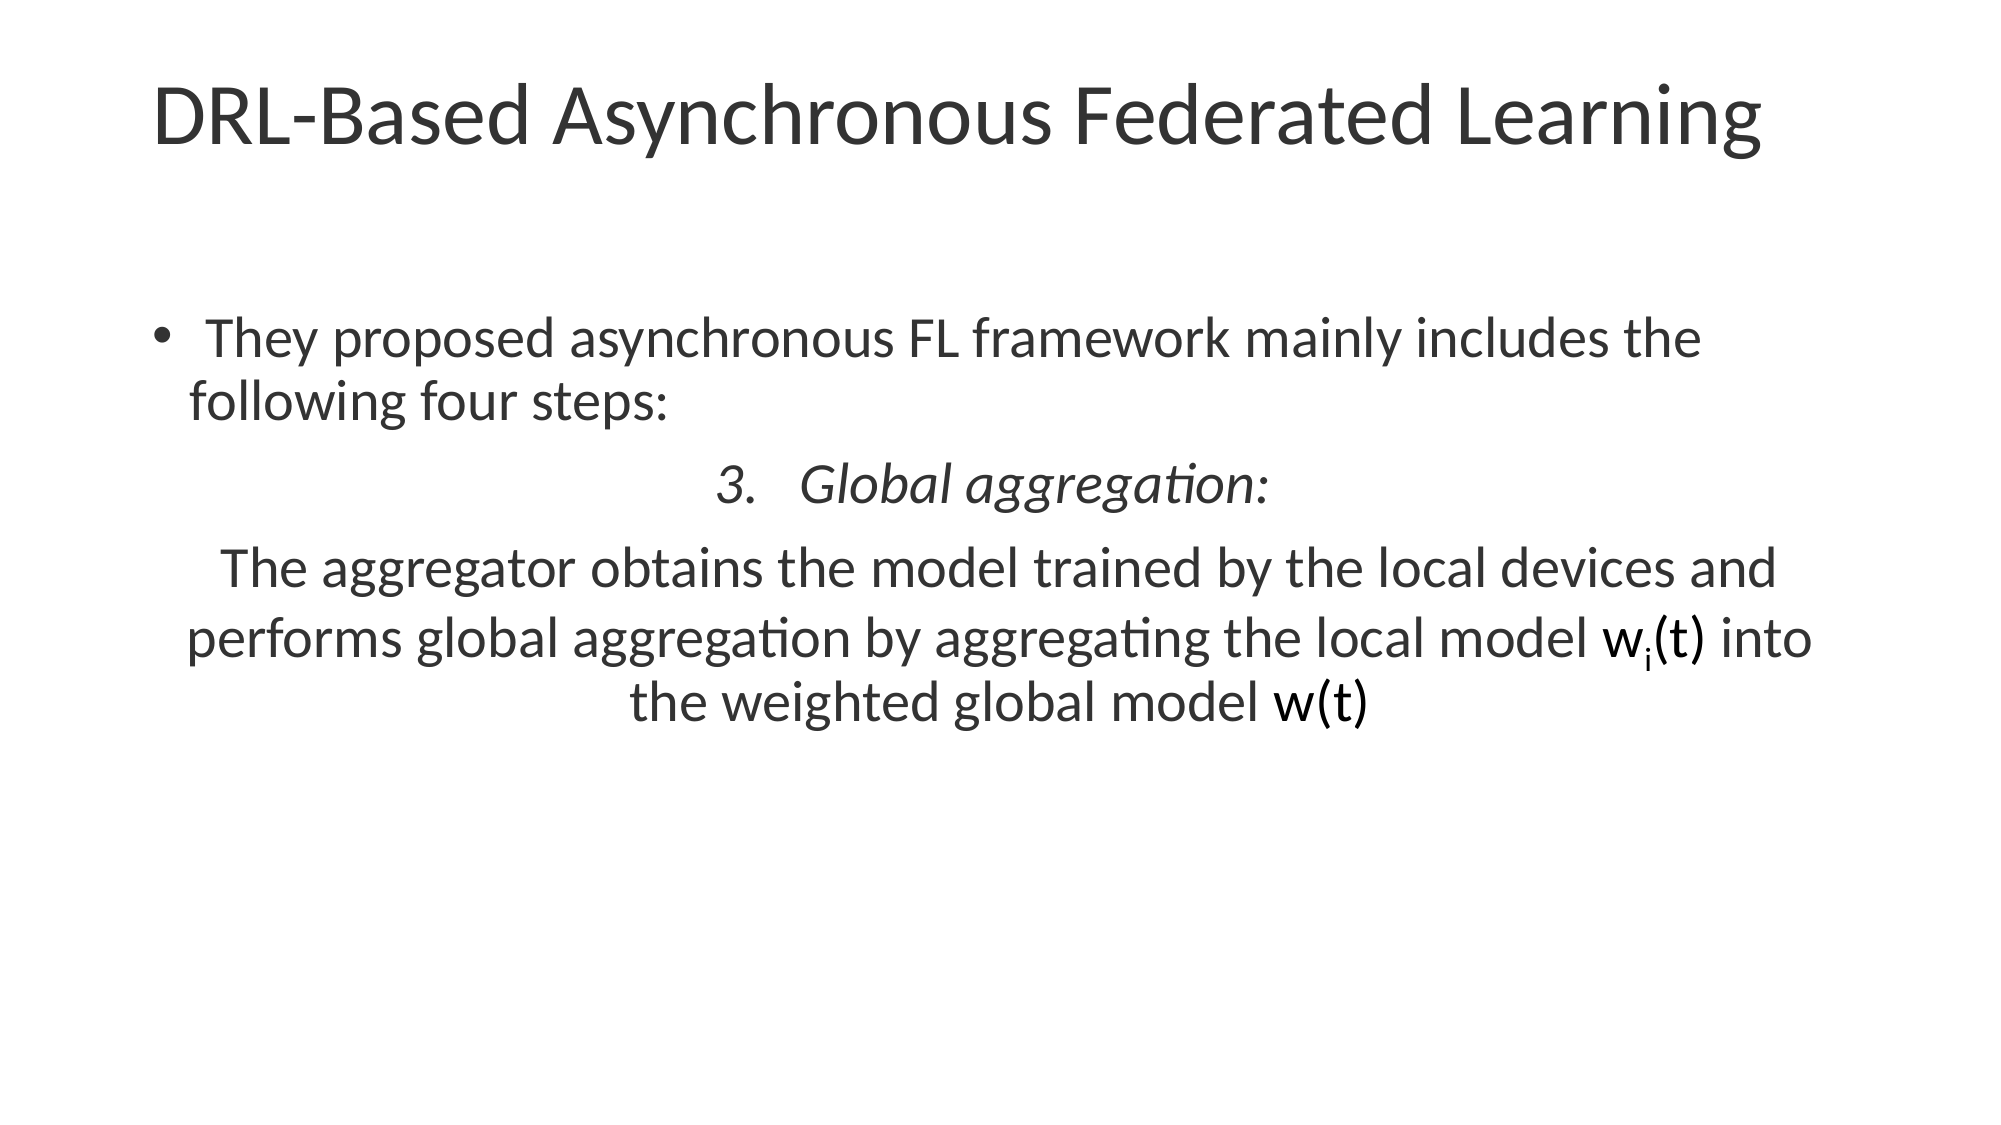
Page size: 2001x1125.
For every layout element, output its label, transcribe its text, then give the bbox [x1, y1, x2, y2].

title DRL-Based Asynchronous Federated Learning [137, 59, 1863, 278]
list They proposed asynchronous FL framework mainly includes the following four steps: Global aggregation: The aggregator obtains the model trained by the local devices and performs global aggregation by aggregating the local model wi(t) into the weighted global model w(t) [137, 299, 1863, 1014]
